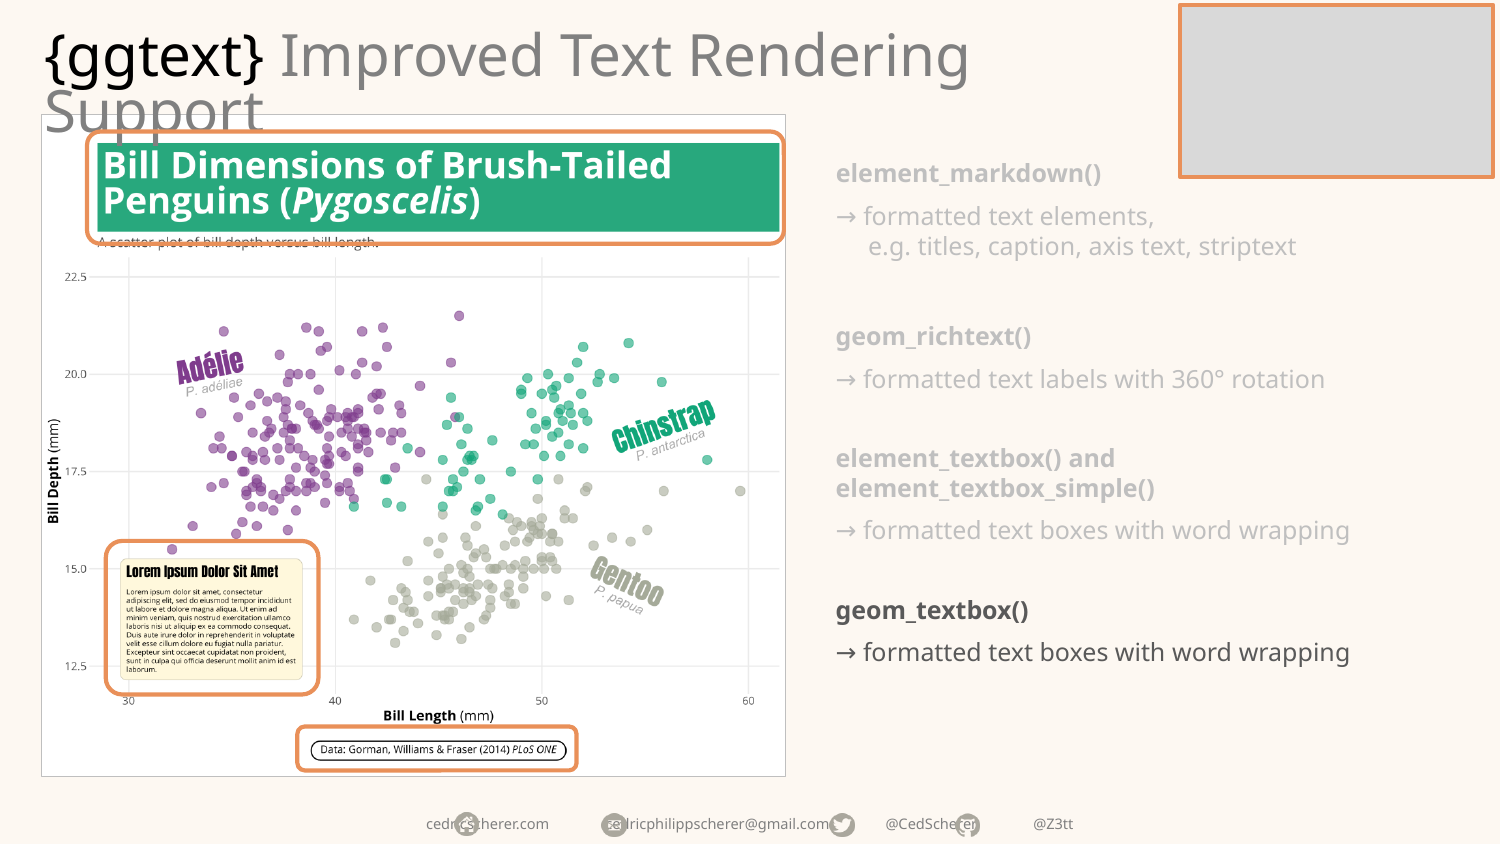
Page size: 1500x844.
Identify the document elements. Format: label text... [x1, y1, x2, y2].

text_box geom_textbox() → formatted text boxes with word wrapping [820, 586, 1435, 674]
title {ggtext} Improved Text Rendering Support [29, 23, 1176, 92]
text_box element_textbox() and element_textbox_simple() → formatted text boxes with word wrapping [820, 434, 1435, 552]
picture [0, 0, 1500, 844]
text_box geom_richtext() → formatted text labels with 360° rotation [820, 313, 1435, 401]
list element_markdown() → formatted text elements, e.g. titles, caption, axis text, striptext [820, 150, 1435, 281]
